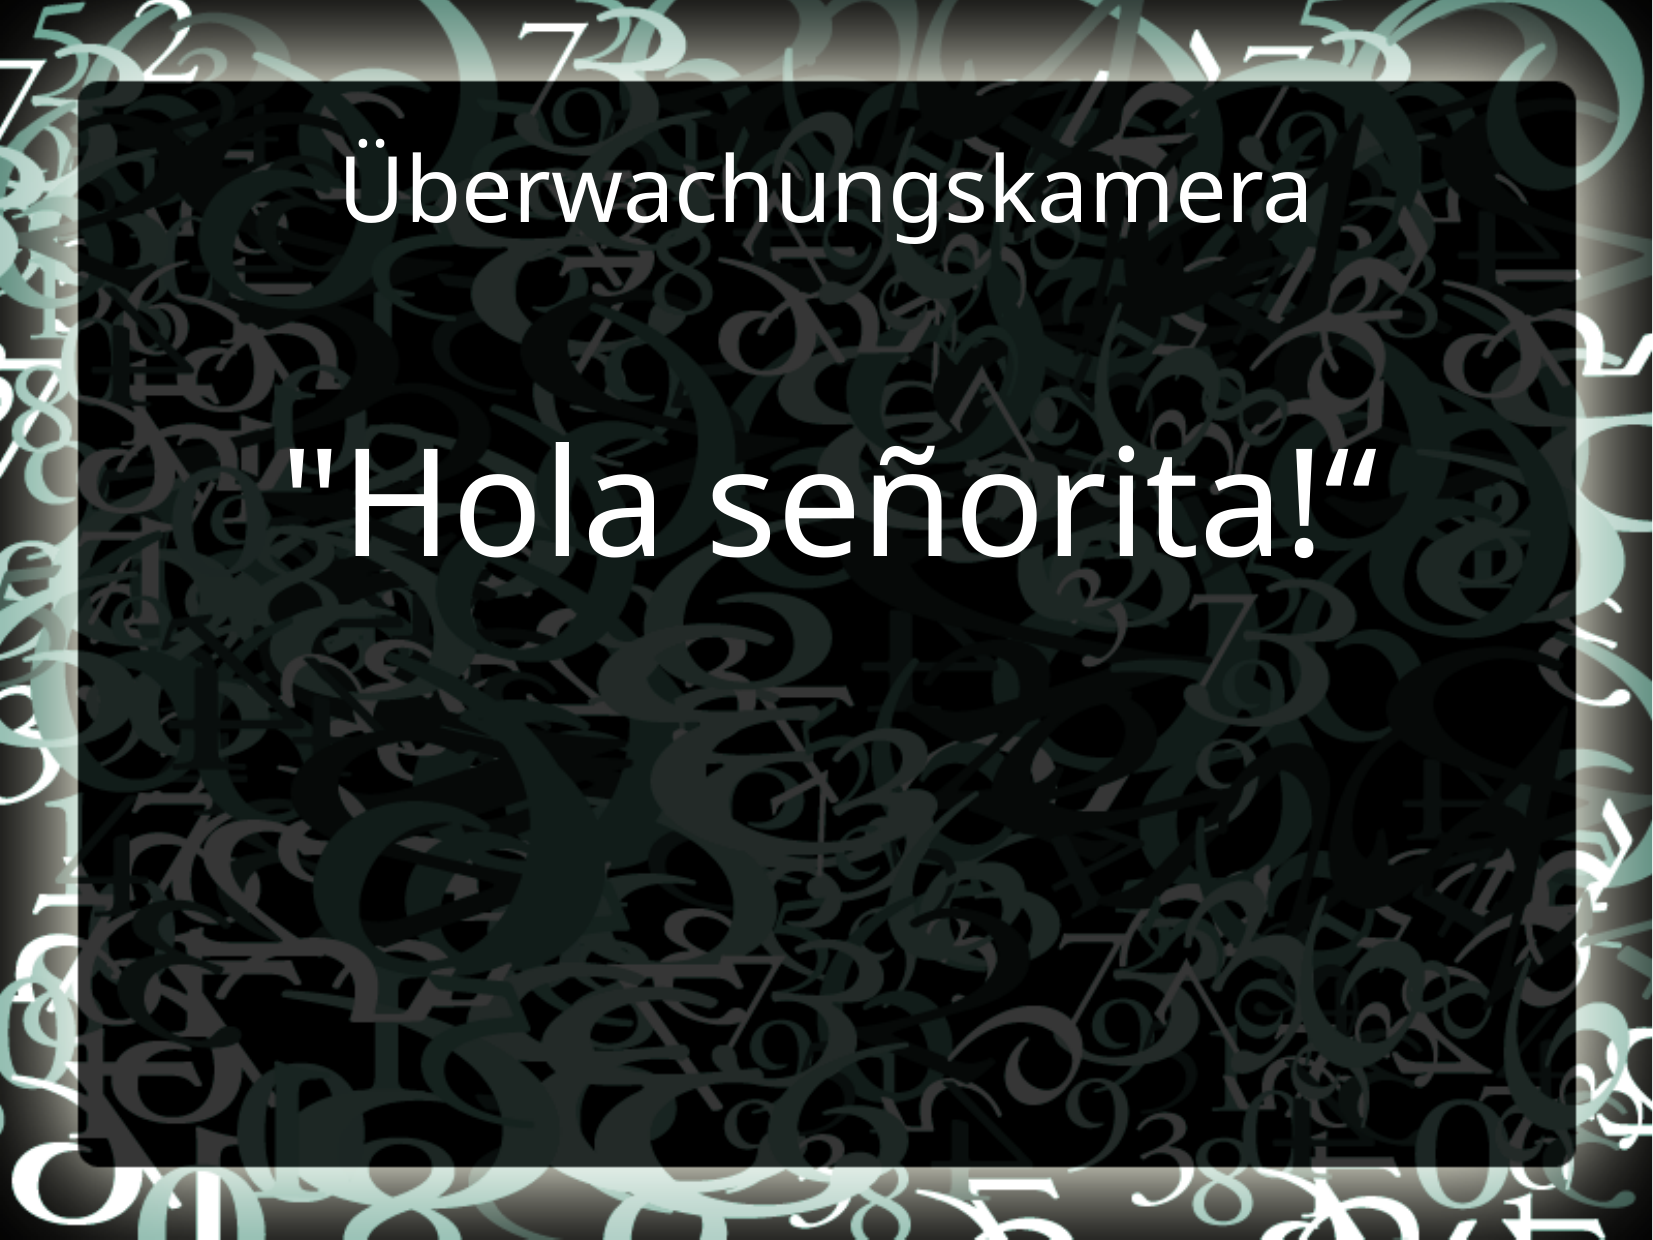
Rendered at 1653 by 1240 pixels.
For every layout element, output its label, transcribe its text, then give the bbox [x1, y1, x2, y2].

title Überwachungskamera [82, 87, 1572, 296]
picture [0, 0, 1653, 1240]
list "Hola señorita!“ [117, 313, 1542, 1028]
